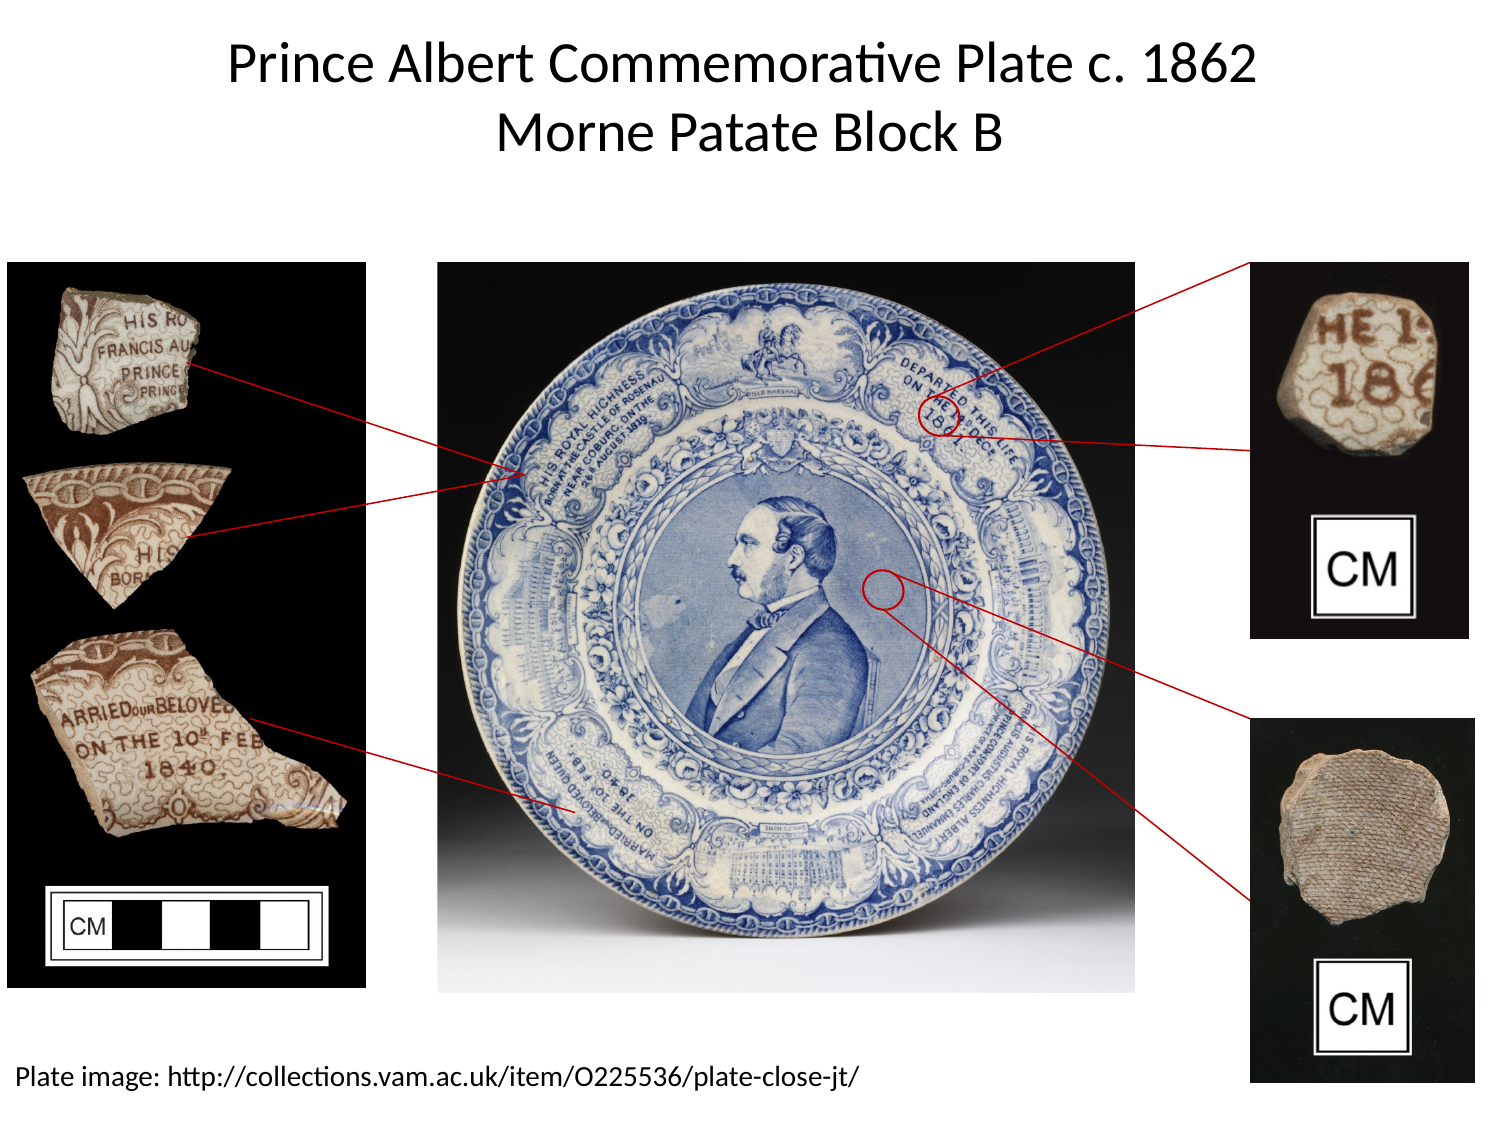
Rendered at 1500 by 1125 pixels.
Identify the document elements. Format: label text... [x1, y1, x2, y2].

list Plate image: http://collections.vam.ac.uk/item/O225536/plate-close-jt/ [0, 1050, 1350, 1113]
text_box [186, 474, 526, 538]
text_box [437, 262, 1476, 1084]
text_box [249, 718, 576, 813]
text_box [186, 362, 526, 474]
picture [7, 262, 366, 988]
title Prince Albert Commemorative Plate c. 1862 Morne Patate Block B [75, 0, 1425, 188]
